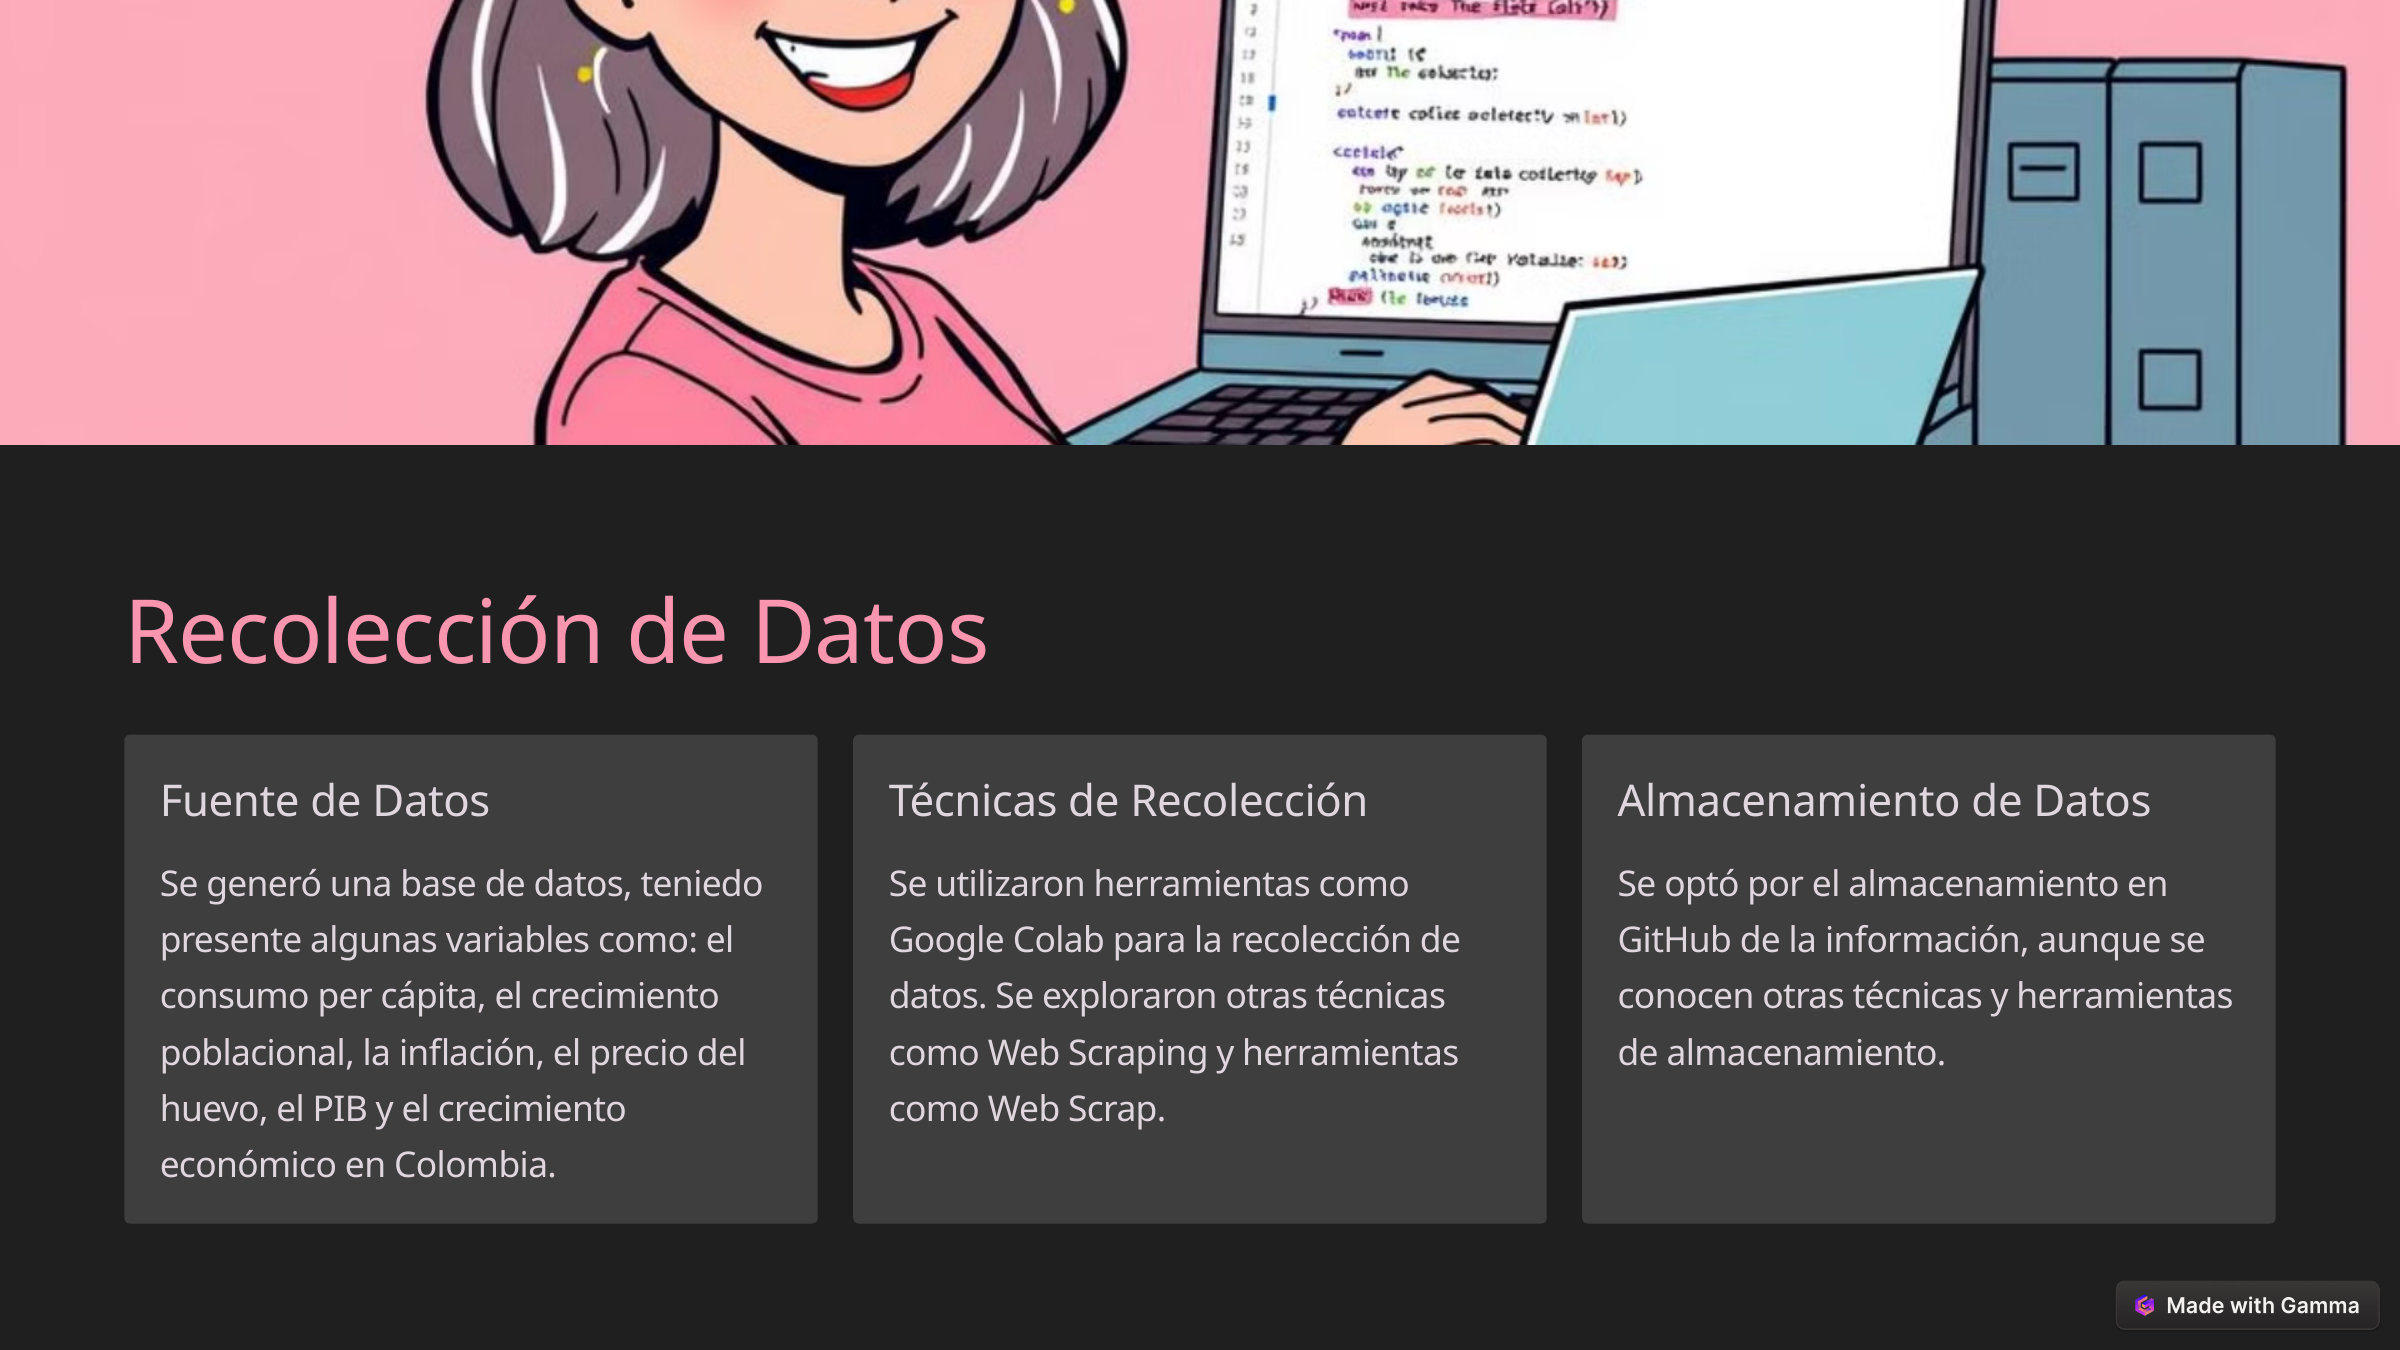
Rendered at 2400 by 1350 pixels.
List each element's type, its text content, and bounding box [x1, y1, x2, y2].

text_box [124, 734, 818, 1224]
text_box Almacenamiento de Datos [1617, 770, 2071, 826]
text_box Técnicas de Recolección [888, 770, 1333, 826]
text_box Se optó por el almacenamiento en GitHub de la información, aunque se conocen otras técnicas y herramientas de almacenamiento. [1617, 847, 2241, 1075]
text_box Recolección de Datos [124, 570, 1013, 682]
picture [0, 0, 2400, 445]
text_box [853, 734, 1547, 1224]
text_box Se utilizaron herramientas como Google Colab para la recolección de datos. Se exploraron otras técnicas como Web Scraping y herramientas como Web Scrap. [888, 847, 1512, 1132]
picture [2106, 1271, 2389, 1339]
text_box Fuente de Datos [159, 770, 604, 826]
text_box [1582, 734, 2276, 1224]
text_box Se generó una base de datos, teniedo presente algunas variables como: el consumo per cápita, el crecimiento poblacional, la inflación, el precio del huevo, el PIB y el crecimiento económico en Colombia. [159, 847, 783, 1189]
